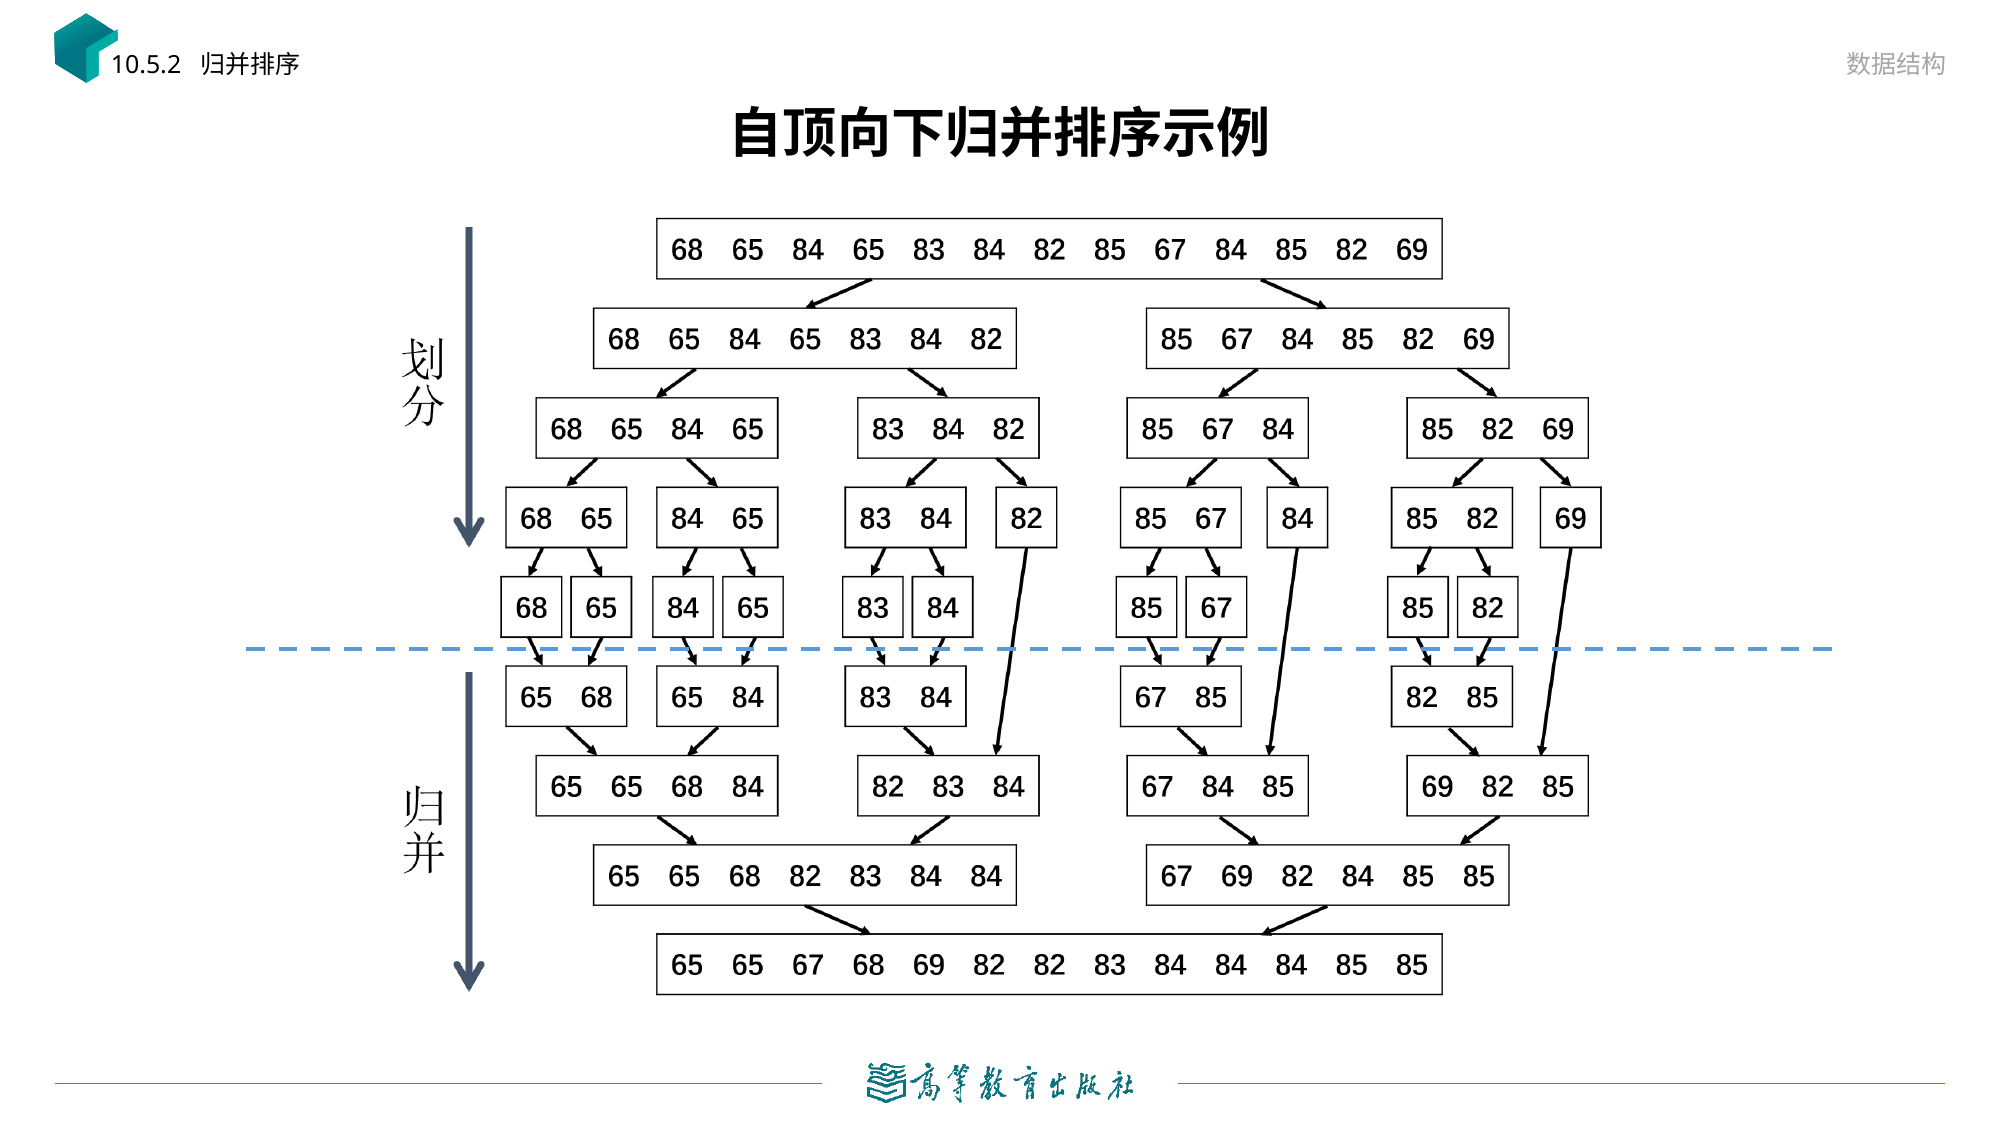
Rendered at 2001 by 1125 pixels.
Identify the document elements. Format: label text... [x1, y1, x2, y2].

title 自顶向下归并排序示例 [137, 92, 1863, 178]
list 数据结构 [1115, 32, 1962, 86]
picture [867, 1063, 1133, 1103]
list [381, 209, 1624, 649]
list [381, 650, 1624, 1039]
subtitle 10.5.2 归并排序 [95, 44, 894, 99]
